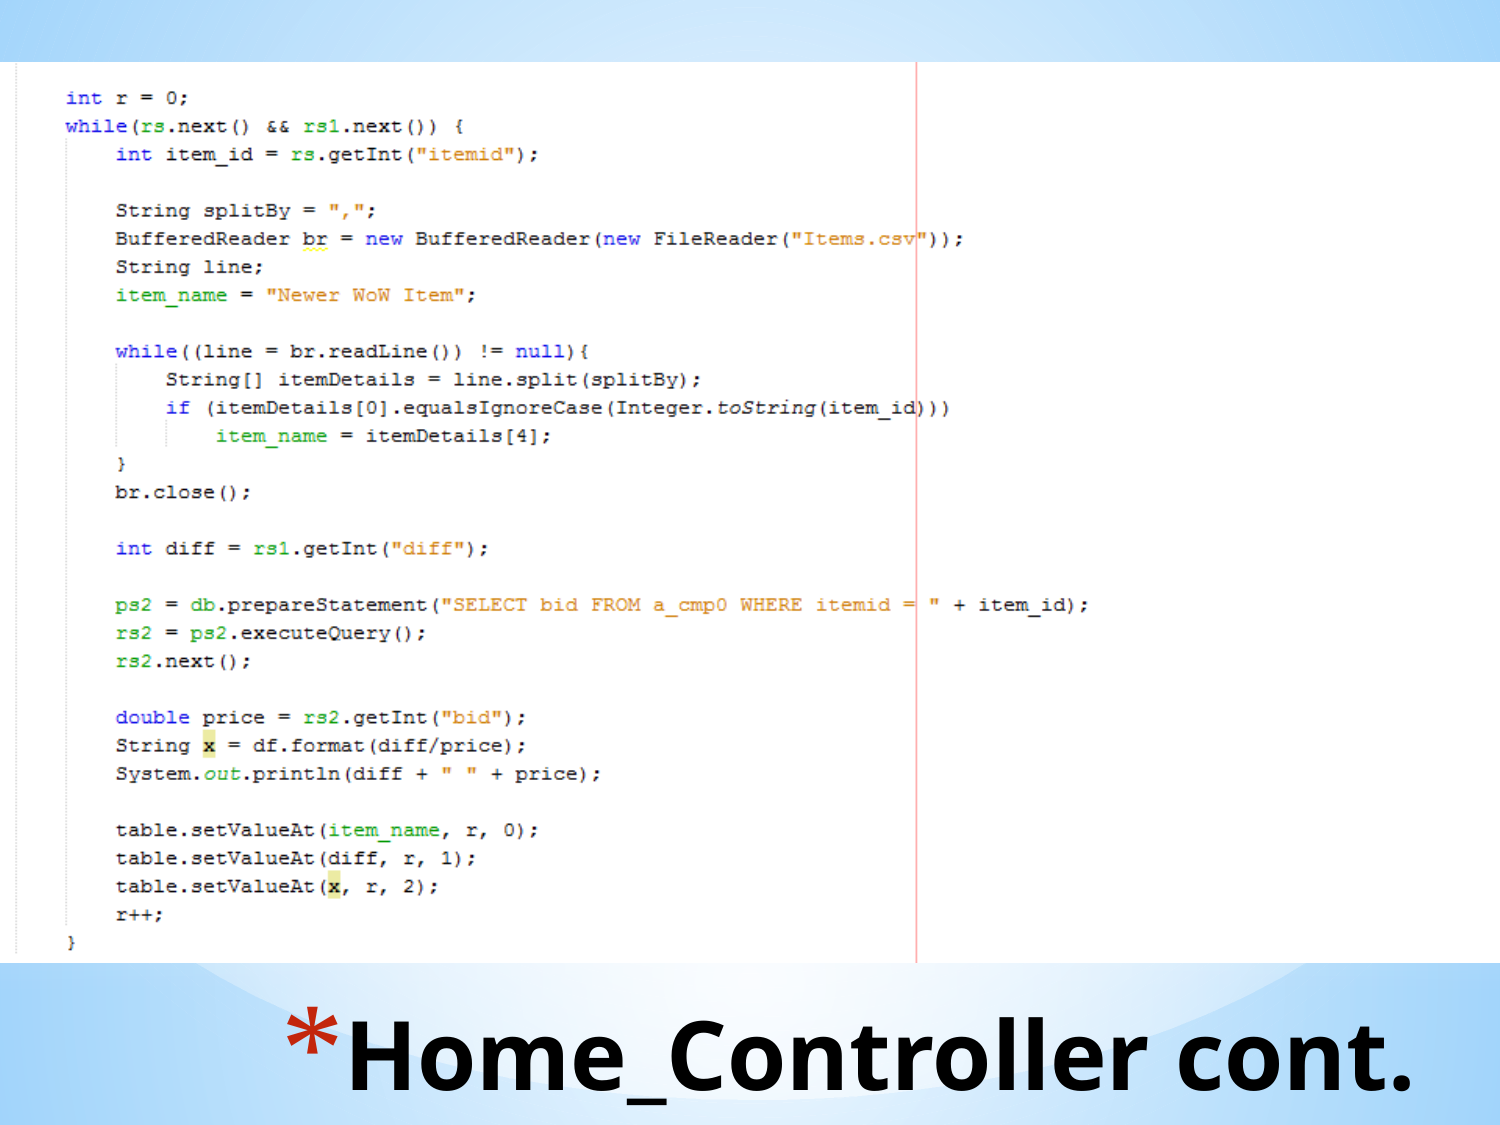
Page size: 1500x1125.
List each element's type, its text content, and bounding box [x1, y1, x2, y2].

title Home_Controller cont. [225, 987, 1431, 1125]
picture [0, 62, 1500, 963]
